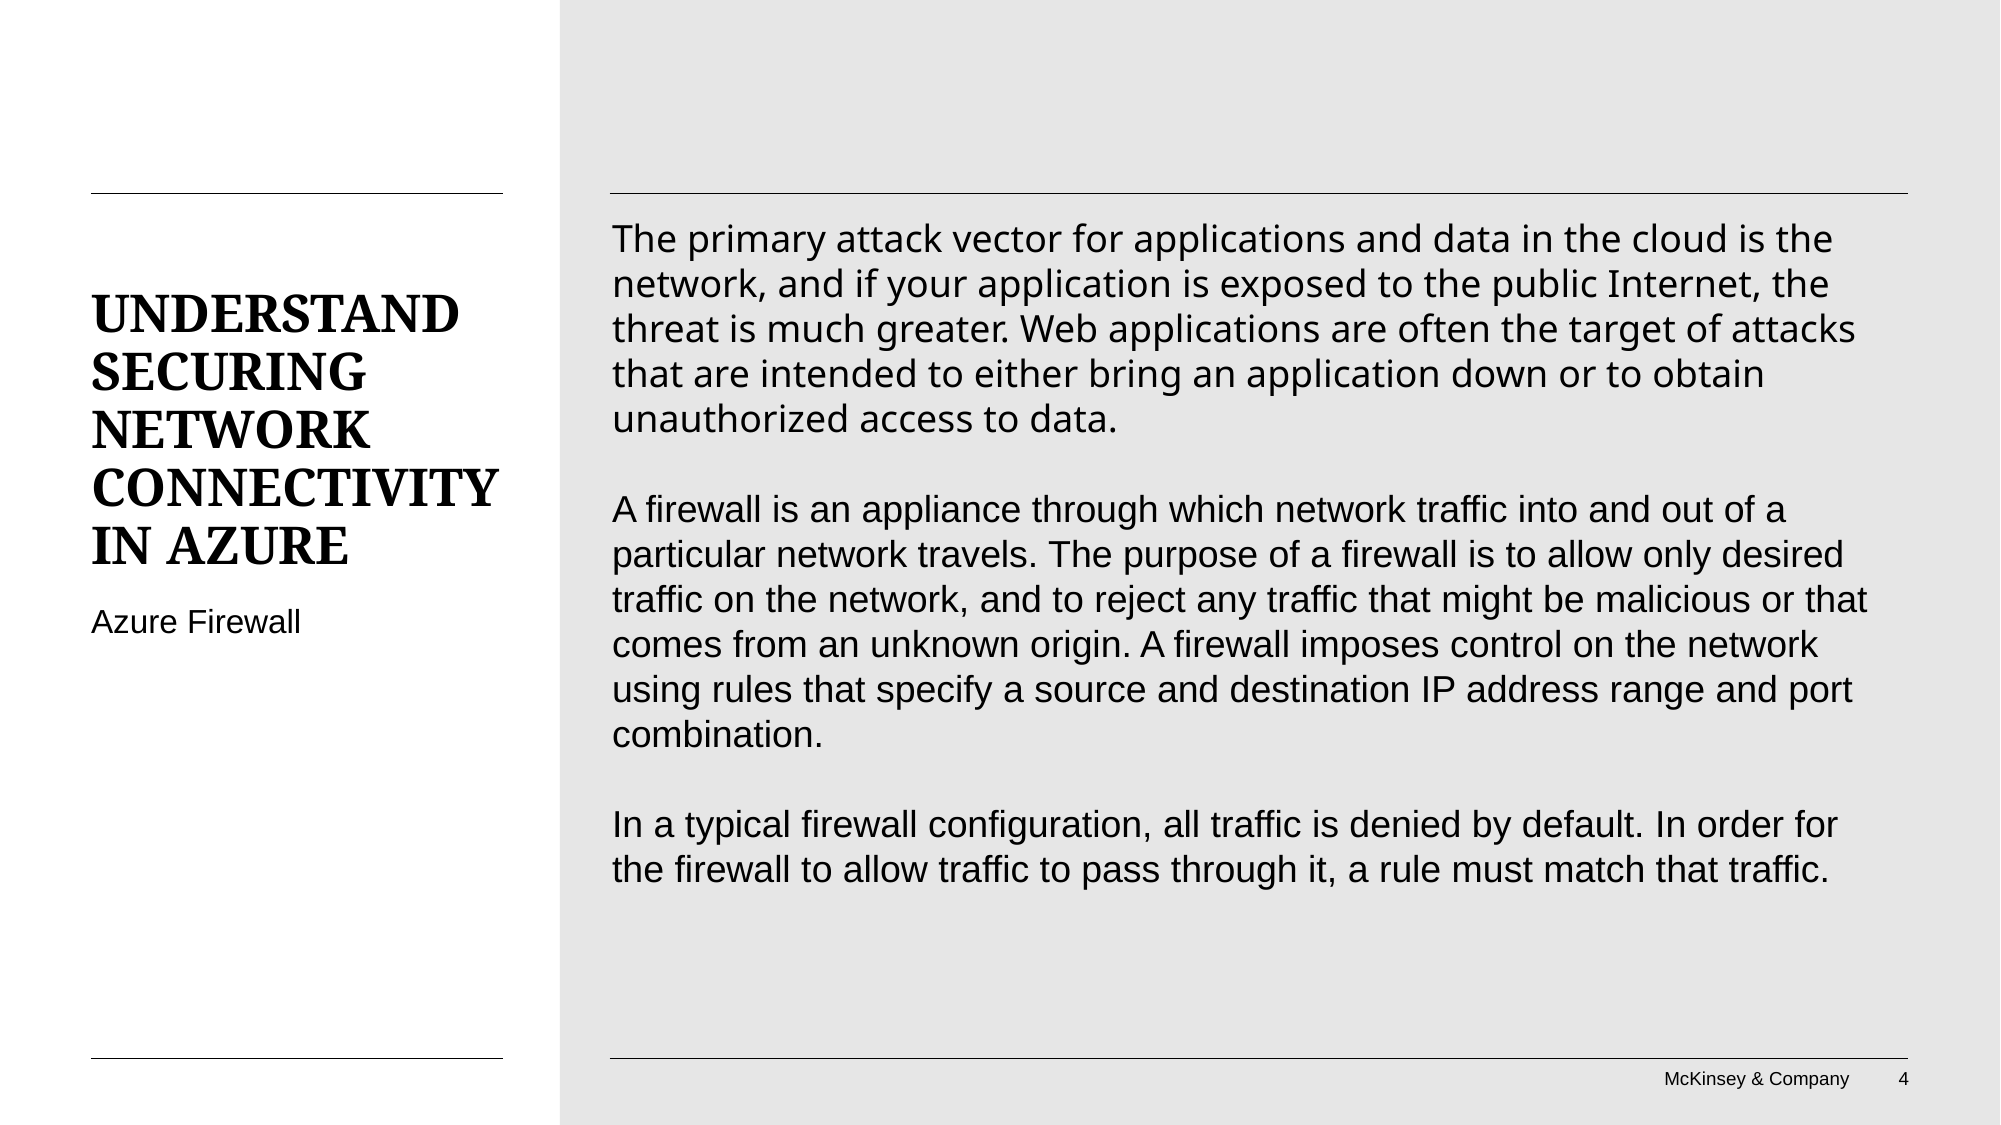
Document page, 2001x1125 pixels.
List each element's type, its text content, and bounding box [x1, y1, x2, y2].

title UNDERSTAND SECURING NETWORK CONNECTIVITY IN AZURE [91, 450, 529, 577]
text_box The primary attack vector for applications and data in the cloud is the network, and if your application is exposed to the public Internet, the threat is much greater. Web applications are often the target of attacks that are intended to either bring an application down or to obtain unauthorized access to data. A firewall is an appliance through which network traffic into and out of a particular network travels. The purpose of a firewall is to allow only desired traffic on the network, and to reject any traffic that might be malicious or that comes from an unknown origin. A firewall imposes control on the network using rules that specify a source and destination IP address range and port combination. In a typical firewall configuration, all traffic is denied by default. In order for the firewall to allow traffic to pass through it, a rule must match that traffic. [597, 207, 1910, 898]
subtitle Azure Firewall [91, 600, 504, 641]
